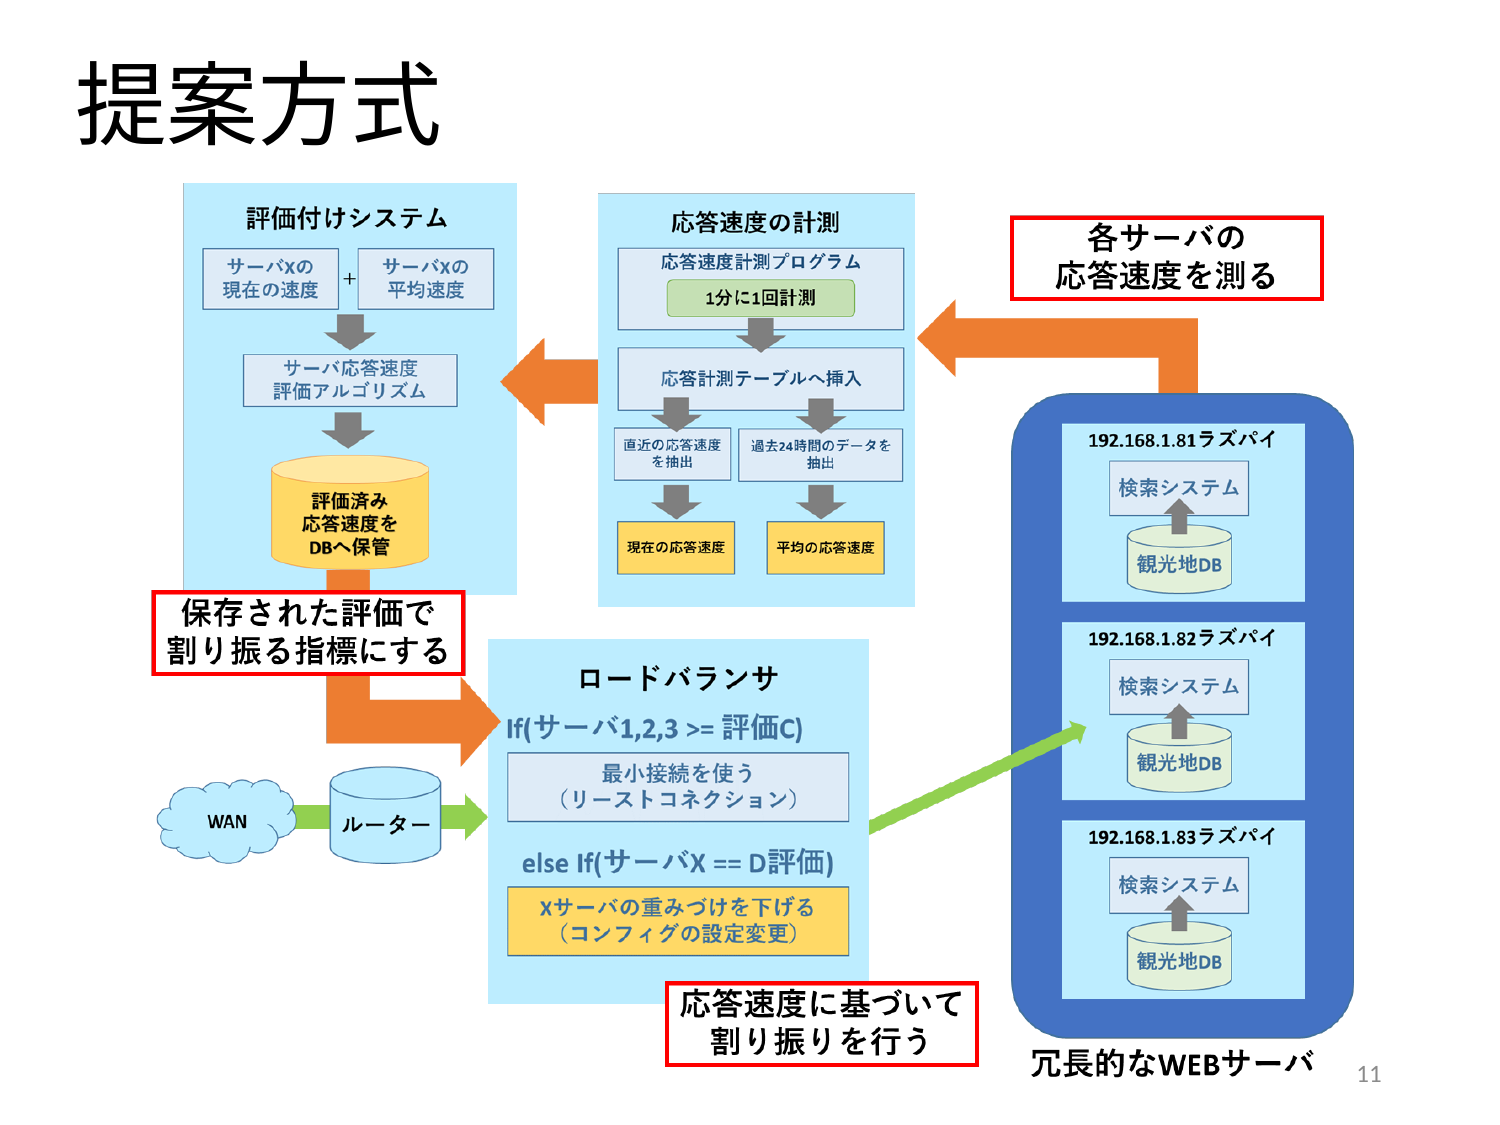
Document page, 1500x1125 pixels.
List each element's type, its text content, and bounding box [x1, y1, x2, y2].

picture [146, 183, 1354, 1103]
slide_number 11 [1354, 1042, 1397, 1103]
title 提案方式 [60, 0, 1354, 218]
